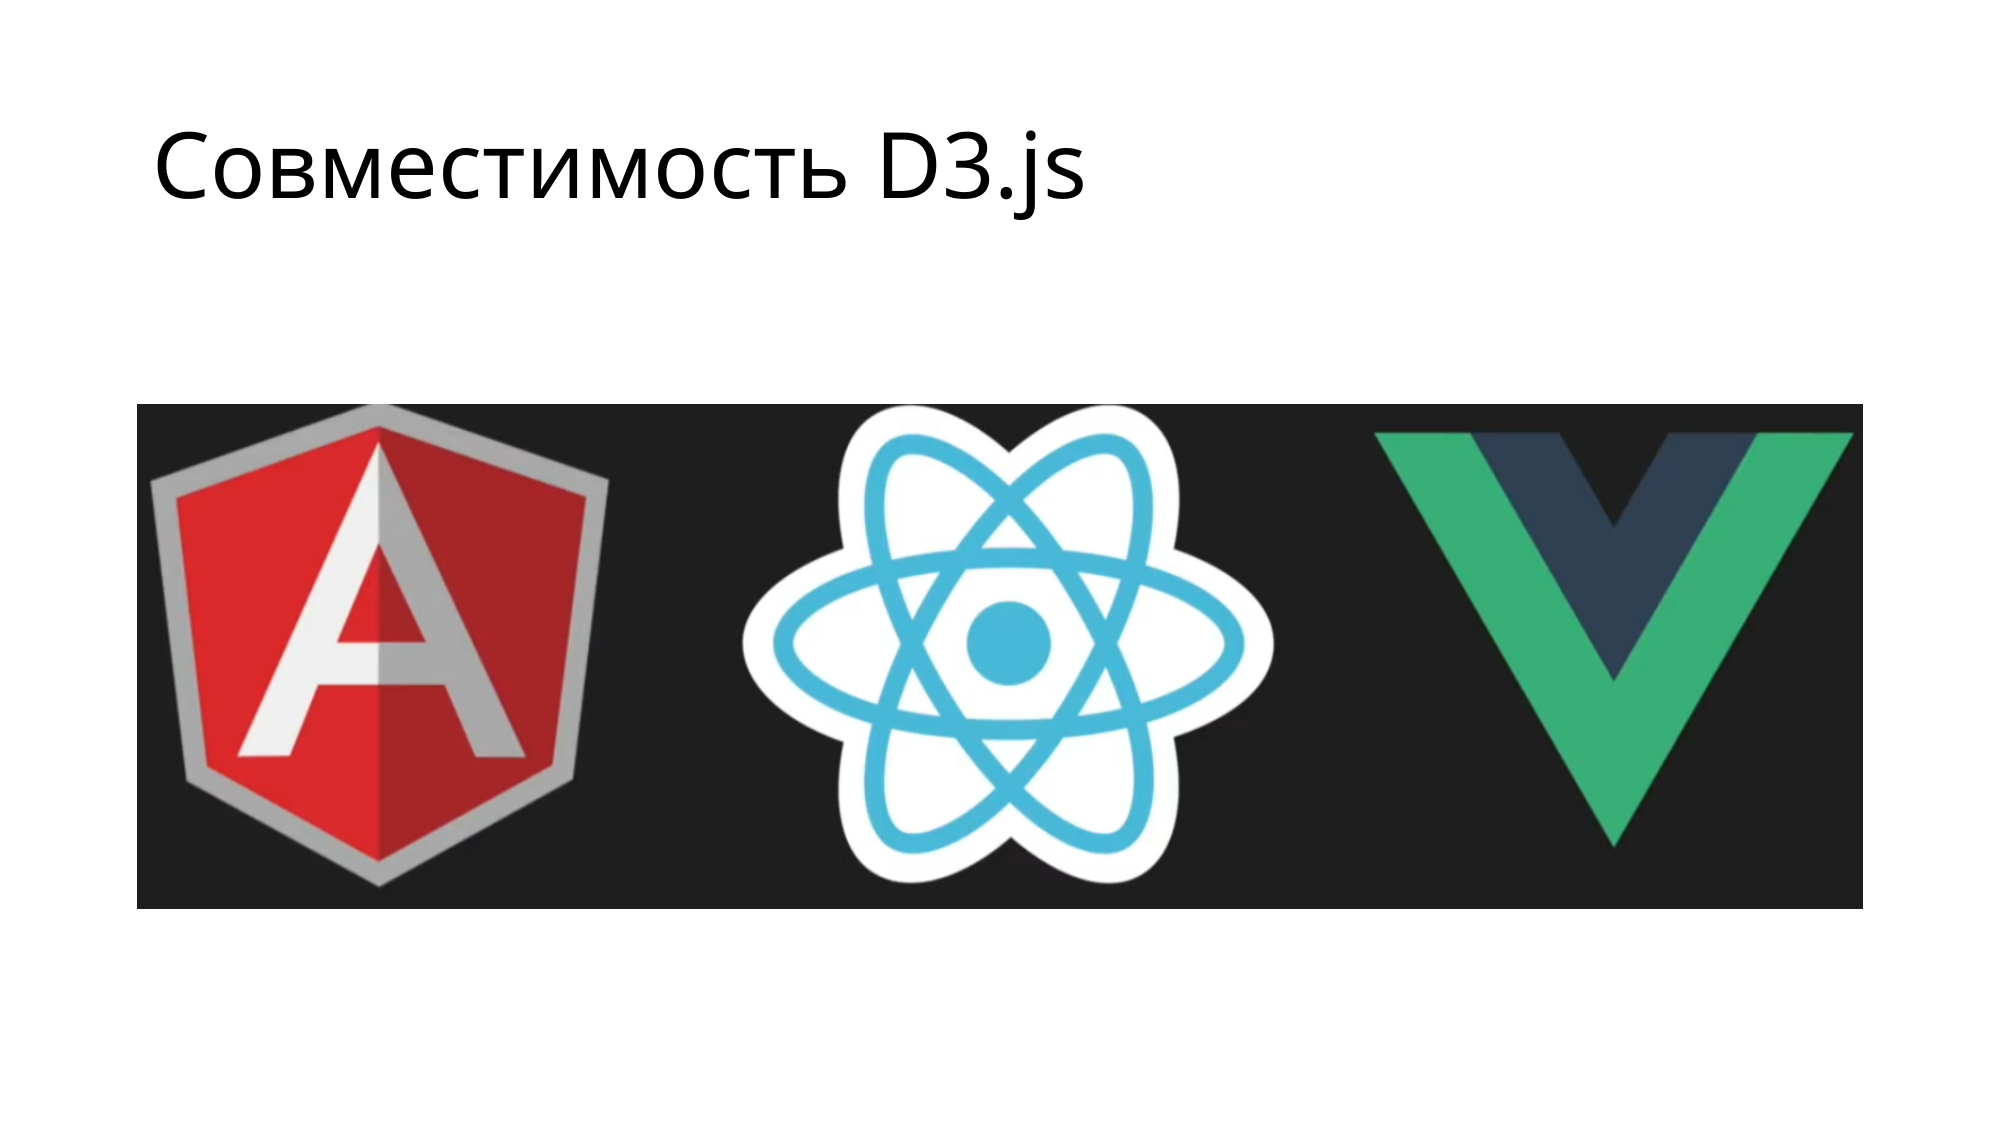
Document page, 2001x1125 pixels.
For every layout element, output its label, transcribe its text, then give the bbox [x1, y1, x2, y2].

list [137, 404, 1863, 909]
title Совместимость D3.js [137, 59, 1863, 278]
